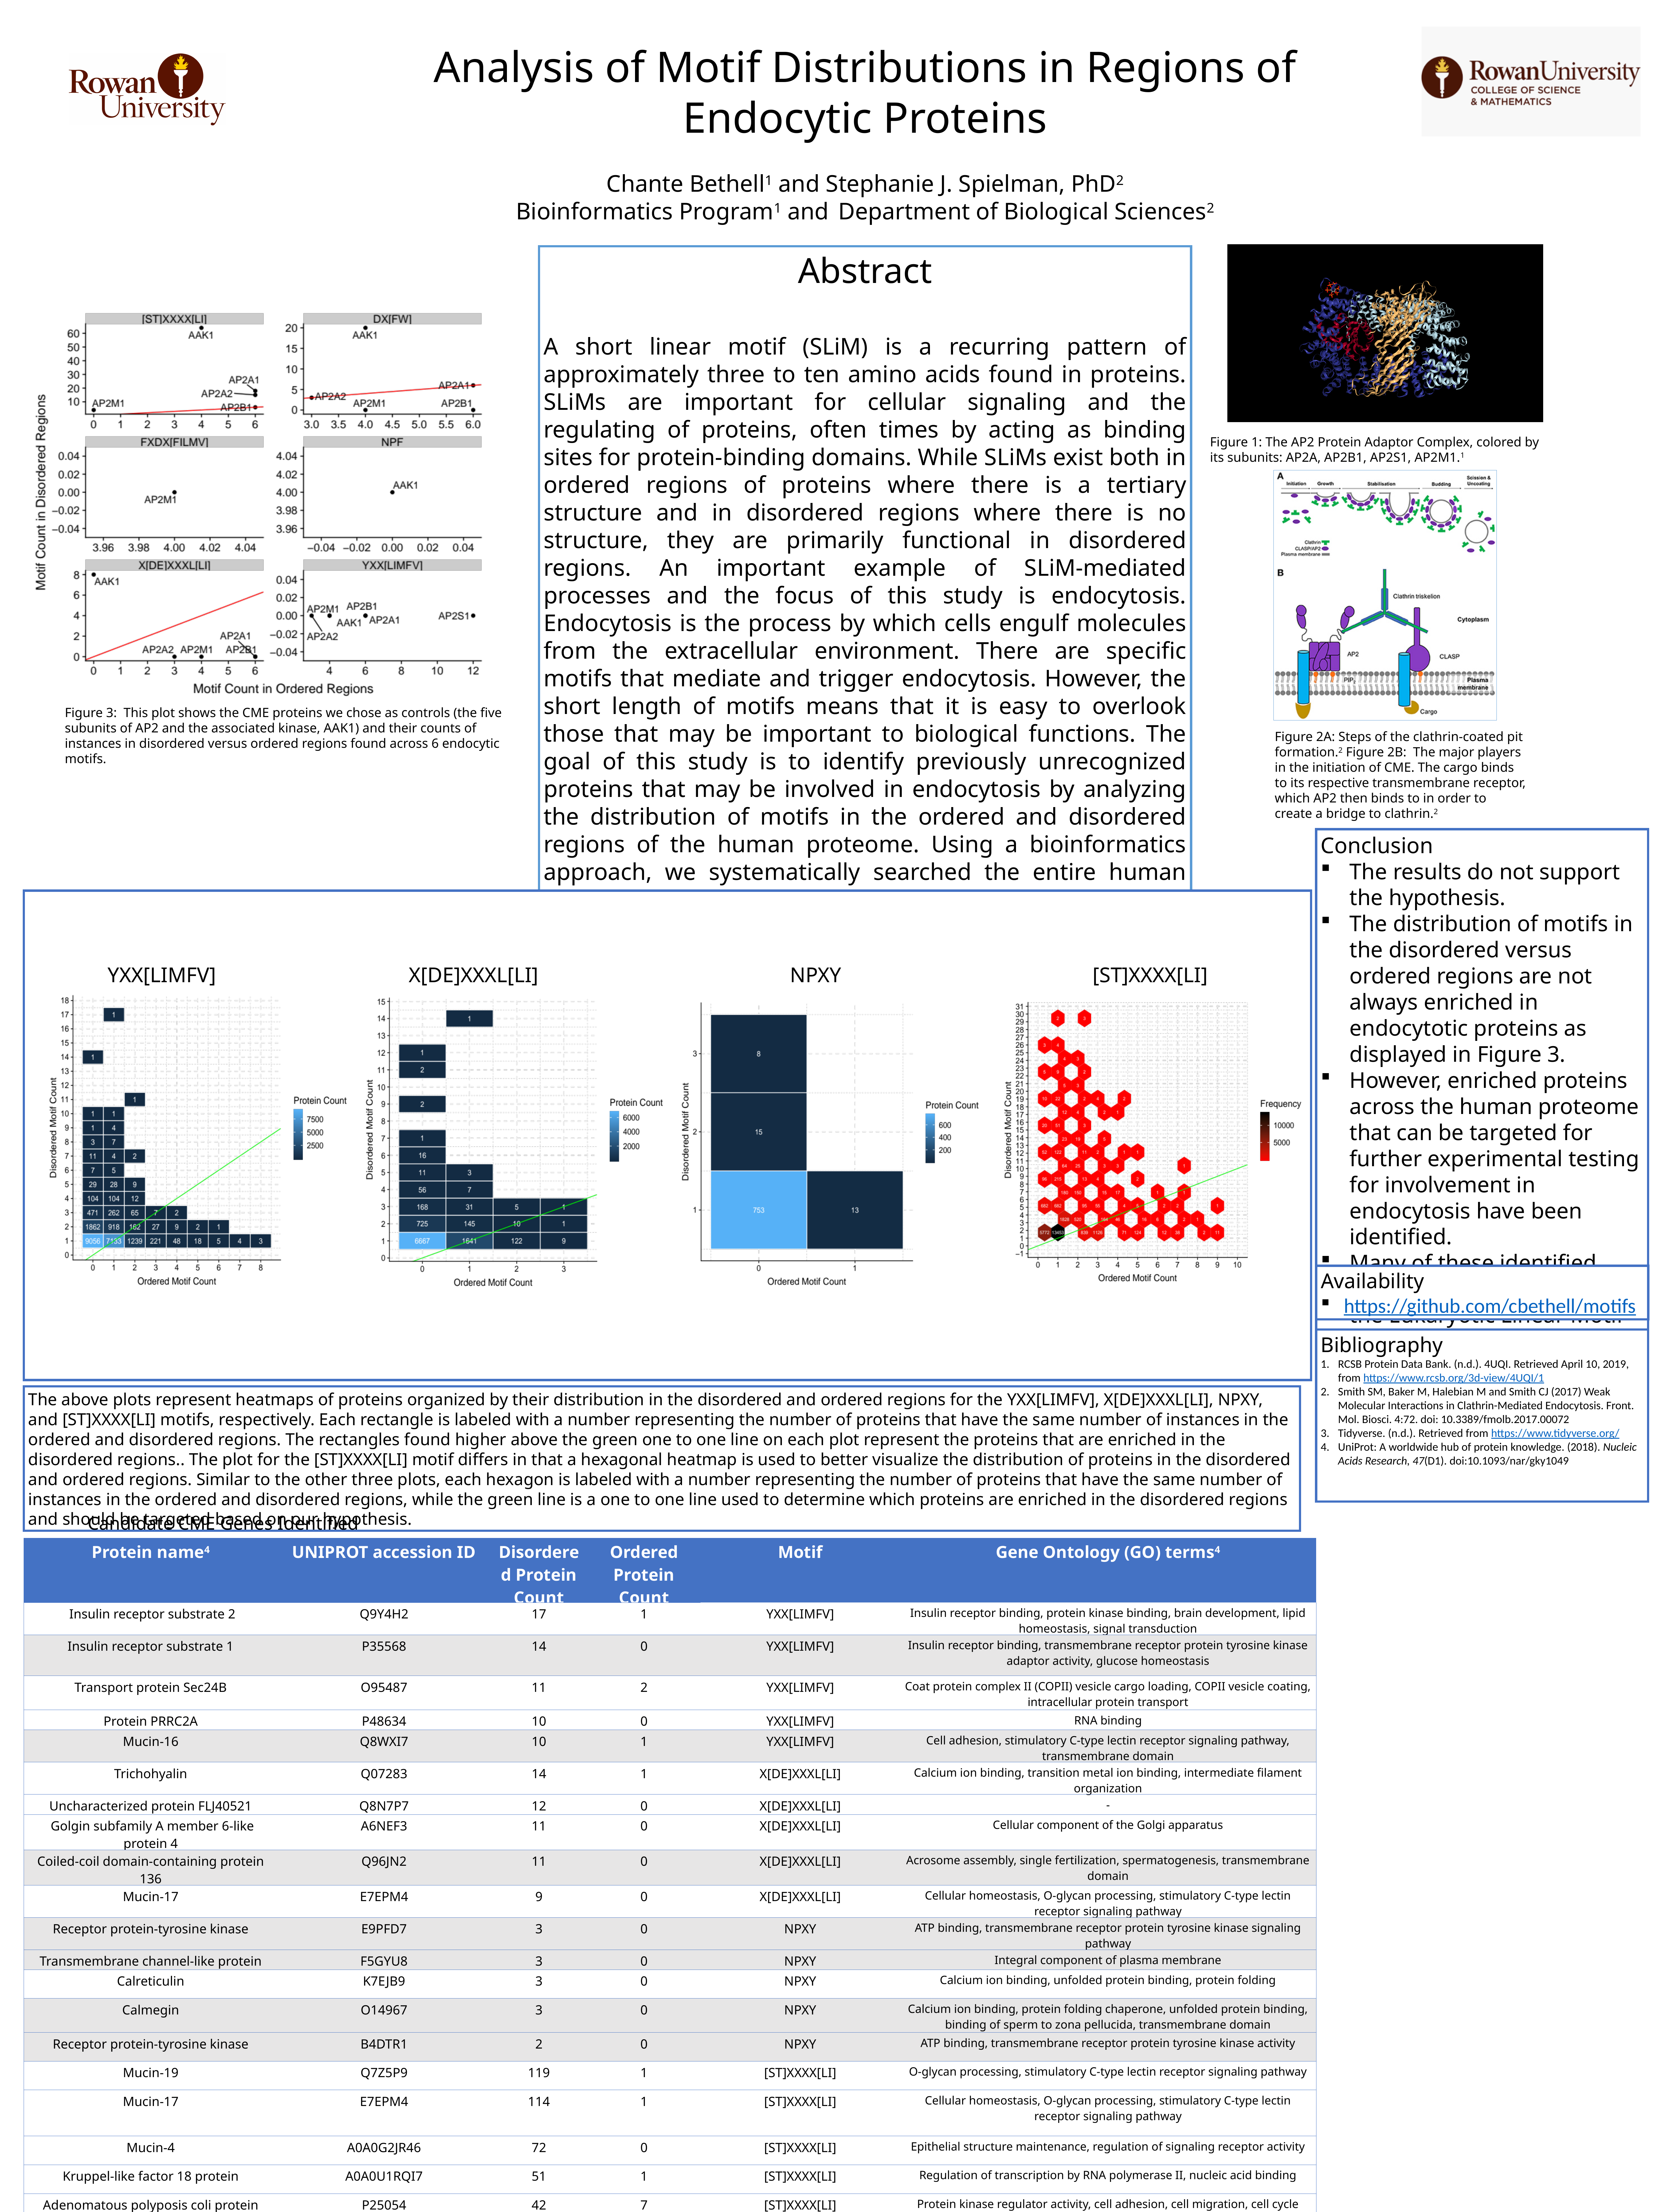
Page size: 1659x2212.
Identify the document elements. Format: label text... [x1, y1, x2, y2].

table_cell 0 [587, 1794, 700, 1814]
table_cell Cellular homeostasis, O-glycan processing, stimulatory C-type lectin receptor signaling pathway [900, 1885, 1316, 1917]
table_cell NPXY [700, 1918, 900, 1950]
table_cell Cell adhesion, stimulatory C-type lectin receptor signaling pathway, transmembrane domain [900, 1730, 1316, 1762]
table_cell O14967 [278, 1998, 490, 2032]
table_cell E7EPM4 [278, 1885, 490, 1917]
table_cell B4DTR1 [278, 2033, 490, 2061]
table_cell X[DE]XXXL[LI] [700, 1762, 900, 1794]
table_cell 1 [587, 2061, 700, 2090]
table_cell O-glycan processing, stimulatory C-type lectin receptor signaling pathway [900, 2061, 1316, 2090]
table_cell X[DE]XXXL[LI] [700, 1815, 900, 1850]
table_cell Insulin receptor binding, transmembrane receptor protein tyrosine kinase adaptor activity, glucose homeostasis [900, 1635, 1316, 1676]
table_cell Kruppel-like factor 18 protein [24, 2165, 278, 2194]
table_cell P35568 [278, 1635, 490, 1676]
table_cell NPXY [700, 1998, 900, 2032]
text_box Abstract A short linear motif (SLiM) is a recurring pattern of approximately three to ten amino acids found in proteins. SLiMs are important for cellular signaling and the regulating of proteins, often times by acting as binding sites for protein-binding domains. While SLiMs exist both in ordered regions of proteins where there is a tertiary structure and in disordered regions where there is no structure, they are primarily functional in disordered regions. An important example of SLiM-mediated processes and the focus of this study is endocytosis. Endocytosis is the process by which cells engulf molecules from the extracellular environment. There are specific motifs that mediate and trigger endocytosis. However, the short length of motifs means that it is easy to overlook those that may be important to biological functions. The goal of this study is to identify previously unrecognized proteins that may be involved in endocytosis by analyzing the distribution of motifs in the ordered and disordered regions of the human proteome. Using a bioinformatics approach, we systematically searched the entire human proteome for motifs known to be involved in endocytosis. We hypothesize that the proteins we find to be enriched with motifs in disordered regions may be functionally important for endocytosis. These proteins will be targeted for experimental validation. [539, 246, 1191, 890]
table_cell 9 [490, 1885, 587, 1917]
table_header Disordered Protein Count [490, 1538, 587, 1602]
table_cell Q96JN2 [278, 1850, 490, 1885]
table_cell 12 [490, 1794, 587, 1814]
table_header Protein name4 [24, 1538, 278, 1602]
table_cell 3 [490, 1970, 587, 1998]
table_cell 42 [490, 2194, 587, 2212]
table_cell Transport protein Sec24B [24, 1676, 278, 1710]
table_cell Transmembrane channel-like protein [24, 1950, 278, 1970]
table_cell 3 [490, 1998, 587, 2032]
table_cell Insulin receptor substrate 1 [24, 1635, 278, 1676]
table_cell 0 [587, 1710, 700, 1730]
picture [1227, 244, 1543, 422]
table_cell Uncharacterized protein FLJ40521 [24, 1794, 278, 1814]
table_cell 2 [587, 1676, 700, 1710]
text_box Figure 1: The AP2 Protein Adaptor Complex, colored by its subunits: AP2A, AP2B1, AP2S1, AP2M1.1 [1205, 431, 1559, 467]
table_cell Insulin receptor binding, protein kinase binding, brain development, lipid homeostasis, signal transduction [900, 1602, 1316, 1635]
table_cell 0 [587, 2136, 700, 2165]
table_header Motif [700, 1538, 900, 1602]
table_cell Coiled-coil domain-containing protein 136 [24, 1850, 278, 1885]
table_cell [ST]XXXX[LI] [700, 2136, 900, 2165]
table_cell E9PFD7 [278, 1918, 490, 1950]
table_cell Q8N7P7 [278, 1794, 490, 1814]
text_box [ST]XXXX[LI] [1088, 959, 1360, 1003]
table_cell P25054 [278, 2194, 490, 2212]
table_cell O95487 [278, 1676, 490, 1710]
table_cell 11 [490, 1676, 587, 1710]
table_header Gene Ontology (GO) terms4 [900, 1538, 1316, 1602]
table_cell Protein PRRC2A [24, 1710, 278, 1730]
table_cell 0 [587, 1998, 700, 2032]
text_box [23, 890, 1311, 1380]
text_box YXX[LIMFV] [103, 959, 264, 989]
picture [1422, 26, 1641, 136]
text_box Candidate CME Genes Identified [20, 1510, 432, 1536]
table_cell 0 [587, 1918, 700, 1950]
table_cell 51 [490, 2165, 587, 2194]
table_cell 1 [587, 2165, 700, 2194]
table_cell YXX[LIMFV] [700, 1635, 900, 1676]
table_cell 1 [587, 2090, 700, 2136]
table_cell Regulation of transcription by RNA polymerase II, nucleic acid binding [900, 2165, 1316, 2194]
table_cell [ST]XXXX[LI] [700, 2061, 900, 2090]
table_cell 0 [587, 1885, 700, 1917]
table_cell Mucin-16 [24, 1730, 278, 1762]
table_cell 0 [587, 1950, 700, 1970]
table_cell 1 [587, 1603, 700, 1635]
table_cell Calcium ion binding, transition metal ion binding, intermediate filament organization [900, 1762, 1316, 1794]
table_cell 0 [587, 1815, 700, 1850]
text_box Figure 2A: Steps of the clathrin-coated pit formation.2 Figure 2B: The major players in the initiation of CME. The cargo binds to its respective transmembrane receptor, which AP2 then binds to in order to create a bridge to clathrin.2 [1270, 726, 1531, 823]
table_cell 11 [490, 1850, 587, 1885]
table_cell 14 [490, 1635, 587, 1676]
table_cell A0A0U1RQI7 [278, 2165, 490, 2194]
table_cell [ST]XXXX[LI] [700, 2194, 900, 2212]
text_box Conclusion The results do not support the hypothesis. The distribution of motifs in the disordered versus ordered regions are not always enriched in endocytotic proteins as displayed in Figure 3. However, enriched proteins across the human proteome that can be targeted for further experimental testing for involvement in endocytosis have been identified. Many of these identified proteins are not identified in the Eukaryotic Linear Motif (ELM) database, so they are potentially novel candidate genes. [1316, 1320, 1649, 1329]
table_cell Protein kinase regulator activity, cell adhesion, cell migration, cell cycle arrest [900, 2194, 1316, 2212]
table_cell Cellular component of the Golgi apparatus [900, 1815, 1316, 1850]
table_cell Q7Z5P9 [278, 2061, 490, 2090]
table_cell 0 [587, 1635, 700, 1676]
table_cell P48634 [278, 1710, 490, 1730]
table_cell RNA binding [900, 1710, 1316, 1730]
text_box Conclusion The results do not support the hypothesis. The distribution of motifs in the disordered versus ordered regions are not always enriched in endocytotic proteins as displayed in Figure 3. However, enriched proteins across the human proteome that can be targeted for further experimental testing for involvement in endocytosis have been identified. Many of these identified proteins are not identified in the Eukaryotic Linear Motif (ELM) database, so they are potentially novel candidate genes. [1316, 829, 1649, 1265]
table_cell Receptor protein-tyrosine kinase [24, 1918, 278, 1950]
table_cell Trichohyalin [24, 1762, 278, 1794]
table_cell 119 [490, 2061, 587, 2090]
table_cell ATP binding, transmembrane receptor protein tyrosine kinase activity [900, 2033, 1316, 2061]
table_cell YXX[LIMFV] [700, 1710, 900, 1730]
text_box The above plots represent heatmaps of proteins organized by their distribution in the disordered and ordered regions for the YXX[LIMFV], X[DE]XXXL[LI], NPXY, and [ST]XXXX[LI] motifs, respectively. Each rectangle is labeled with a number representing the number of proteins that have the same number of instances in the ordered and disordered regions. The rectangles found higher above the green one to one line on each plot represent the proteins that are enriched in the disordered regions.. The plot for the [ST]XXXX[LI] motif differs in that a hexagonal heatmap is used to better visualize the distribution of proteins in the disordered and ordered regions. Similar to the other three plots, each hexagon is labeled with a number representing the number of proteins that have the same number of instances in the ordered and disordered regions, while the green line is a one to one line used to determine which proteins are enriched in the disordered regions and should be targeted based on our hypothesis. [23, 1386, 1300, 1531]
table_cell A0A0G2JR46 [278, 2136, 490, 2165]
picture [69, 53, 226, 125]
table_cell 0 [587, 1970, 700, 1998]
table_cell 14 [490, 1762, 587, 1794]
table_cell Calmegin [24, 1998, 278, 2032]
picture [359, 993, 671, 1293]
table_cell Epithelial structure maintenance, regulation of signaling receptor activity [900, 2136, 1316, 2165]
table_cell Calcium ion binding, protein folding chaperone, unfolded protein binding, binding of sperm to zona pellucida, transmembrane domain [900, 1998, 1316, 2032]
table_cell Mucin-19 [24, 2061, 278, 2090]
text_box Analysis of Motif Distributions in Regions of Endocytic Proteins Chante Bethell1 and Stephanie J. Spielman, PhD2 Bioinformatics Program1 and Department of Biological Sciences2 [369, 37, 1362, 227]
table_cell ATP binding, transmembrane receptor protein tyrosine kinase signaling pathway [900, 1918, 1316, 1950]
table_cell [ST]XXXX[LI] [700, 2165, 900, 2194]
picture [998, 998, 1309, 1288]
table_cell Cellular homeostasis, O-glycan processing, stimulatory C-type lectin receptor signaling pathway [900, 2090, 1316, 2136]
text_box Availability https://github.com/cbethell/motifs [1316, 1265, 1649, 1320]
table_cell Mucin-17 [24, 1885, 278, 1917]
table_cell 7 [587, 2194, 700, 2212]
table_cell X[DE]XXXL[LI] [700, 1850, 900, 1885]
table_cell 1 [587, 1730, 700, 1762]
table_cell Coat protein complex II (COPII) vesicle cargo loading, COPII vesicle coating, intracellular protein transport [900, 1676, 1316, 1710]
table_cell Q8WXI7 [278, 1730, 490, 1762]
table_header Ordered Protein Count [587, 1538, 700, 1602]
table_cell Q9Y4H2 [278, 1603, 490, 1635]
table_cell 17 [490, 1603, 587, 1635]
table_cell 3 [490, 1950, 587, 1970]
table_cell X[DE]XXXL[LI] [700, 1885, 900, 1917]
table_cell Mucin-4 [24, 2136, 278, 2165]
table_cell 11 [490, 1815, 587, 1850]
table_cell Adenomatous polyposis coli protein [24, 2194, 278, 2212]
table_cell 114 [490, 2090, 587, 2136]
table_cell - [900, 1794, 1316, 1814]
table_cell 72 [490, 2136, 587, 2165]
table_cell 0 [587, 1850, 700, 1885]
table_cell Q07283 [278, 1762, 490, 1794]
text_box Bibliography RCSB Protein Data Bank. (n.d.). 4UQI. Retrieved April 10, 2019, from https://www.rcsb.org/3d-view/4UQI/1 Smith SM, Baker M, Halebian M and Smith CJ (2017) Weak Molecular Interactions in Clathrin-Mediated Endocytosis. Front. Mol. Biosci. 4:72. doi: 10.3389/fmolb.2017.00072 Tidyverse. (n.d.). Retrieved from https://www.tidyverse.org/ UniProt: A worldwide hub of protein knowledge. (2018). Nucleic Acids Research, 47(D1). doi:10.1093/nar/gky1049 [1316, 1329, 1649, 1502]
table_header UNIPROT accession ID [278, 1538, 490, 1602]
table_cell NPXY [700, 2033, 900, 2061]
table_cell [ST]XXXX[LI] [700, 2090, 900, 2136]
table_cell K7EJB9 [278, 1970, 490, 1998]
table_cell NPXY [700, 1970, 900, 1998]
table_cell 0 [587, 2033, 700, 2061]
picture [26, 308, 486, 702]
picture [675, 998, 986, 1291]
text_box X[DE]XXXL[LI] [404, 959, 565, 989]
picture [1273, 470, 1497, 720]
table_cell Calreticulin [24, 1970, 278, 1998]
table_cell X[DE]XXXL[LI] [700, 1794, 900, 1814]
table_cell 2 [490, 2033, 587, 2061]
table_cell YXX[LIMFV] [700, 1730, 900, 1762]
table_cell 10 [490, 1710, 587, 1730]
table_cell Acrosome assembly, single fertilization, spermatogenesis, transmembrane domain [900, 1850, 1316, 1885]
table_cell Integral component of plasma membrane [900, 1950, 1316, 1970]
table_cell Golgin subfamily A member 6-like protein 4 [24, 1815, 278, 1850]
table_cell F5GYU8 [278, 1950, 490, 1970]
table_cell Calcium ion binding, unfolded protein binding, protein folding [900, 1970, 1316, 1998]
table_cell 1 [587, 1762, 700, 1794]
table_cell NPXY [700, 1950, 900, 1970]
text_box NPXY [785, 959, 971, 989]
table_cell 3 [490, 1918, 587, 1950]
table_cell 10 [490, 1730, 587, 1762]
table_cell A6NEF3 [278, 1815, 490, 1850]
table_cell Insulin receptor substrate 2 [24, 1603, 278, 1635]
table_cell YXX[LIMFV] [700, 1602, 900, 1635]
table_cell YXX[LIMFV] [700, 1676, 900, 1710]
table_cell Mucin-17 [24, 2090, 278, 2136]
table_cell Receptor protein-tyrosine kinase [24, 2033, 278, 2061]
table_cell E7EPM4 [278, 2090, 490, 2136]
text_box Figure 3: This plot shows the CME proteins we chose as controls (the five subunits of AP2 and the associated kinase, AAK1) and their counts of instances in disordered versus ordered regions found across 6 endocytic motifs. [60, 702, 539, 782]
picture [43, 991, 355, 1291]
